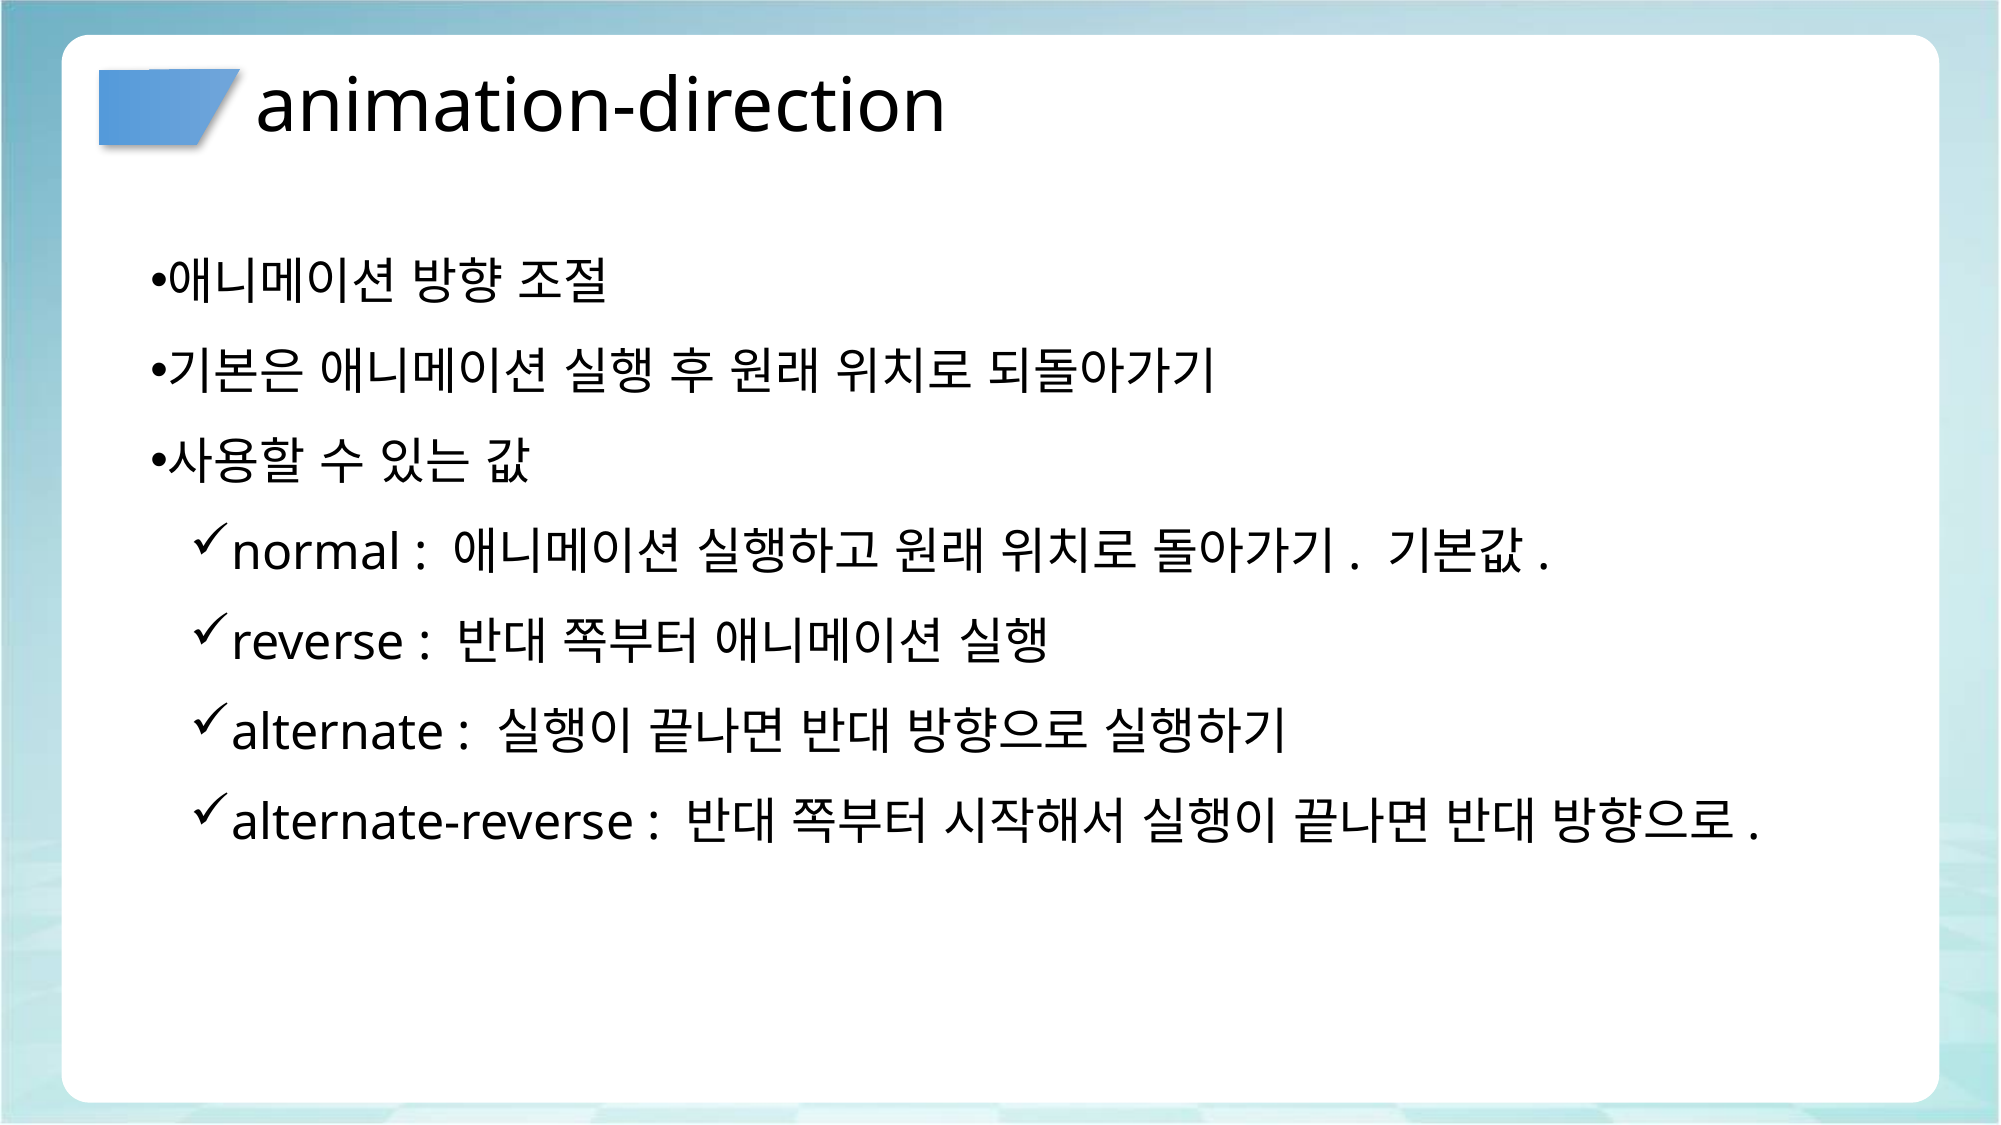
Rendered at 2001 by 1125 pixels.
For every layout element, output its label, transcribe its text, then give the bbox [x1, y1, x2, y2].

picture [0, 0, 2001, 1125]
title animation-direction [240, 49, 1809, 165]
text_box 애니메이션 방향 조절 기본은 애니메이션 실행 후 원래 위치로 되돌아가기 사용할 수 있는 값 normal : 애니메이션 실행하고 원래 위치로 돌아가기. 기본값. reverse : 반대 쪽부터 애니메이션 실행 alternate : 실행이 끝나면 반대 방향으로 실행하기 alternate-reverse : 반대 쪽부터 시작해서 실행이 끝나면 반대 방향으로. [135, 212, 1950, 1001]
